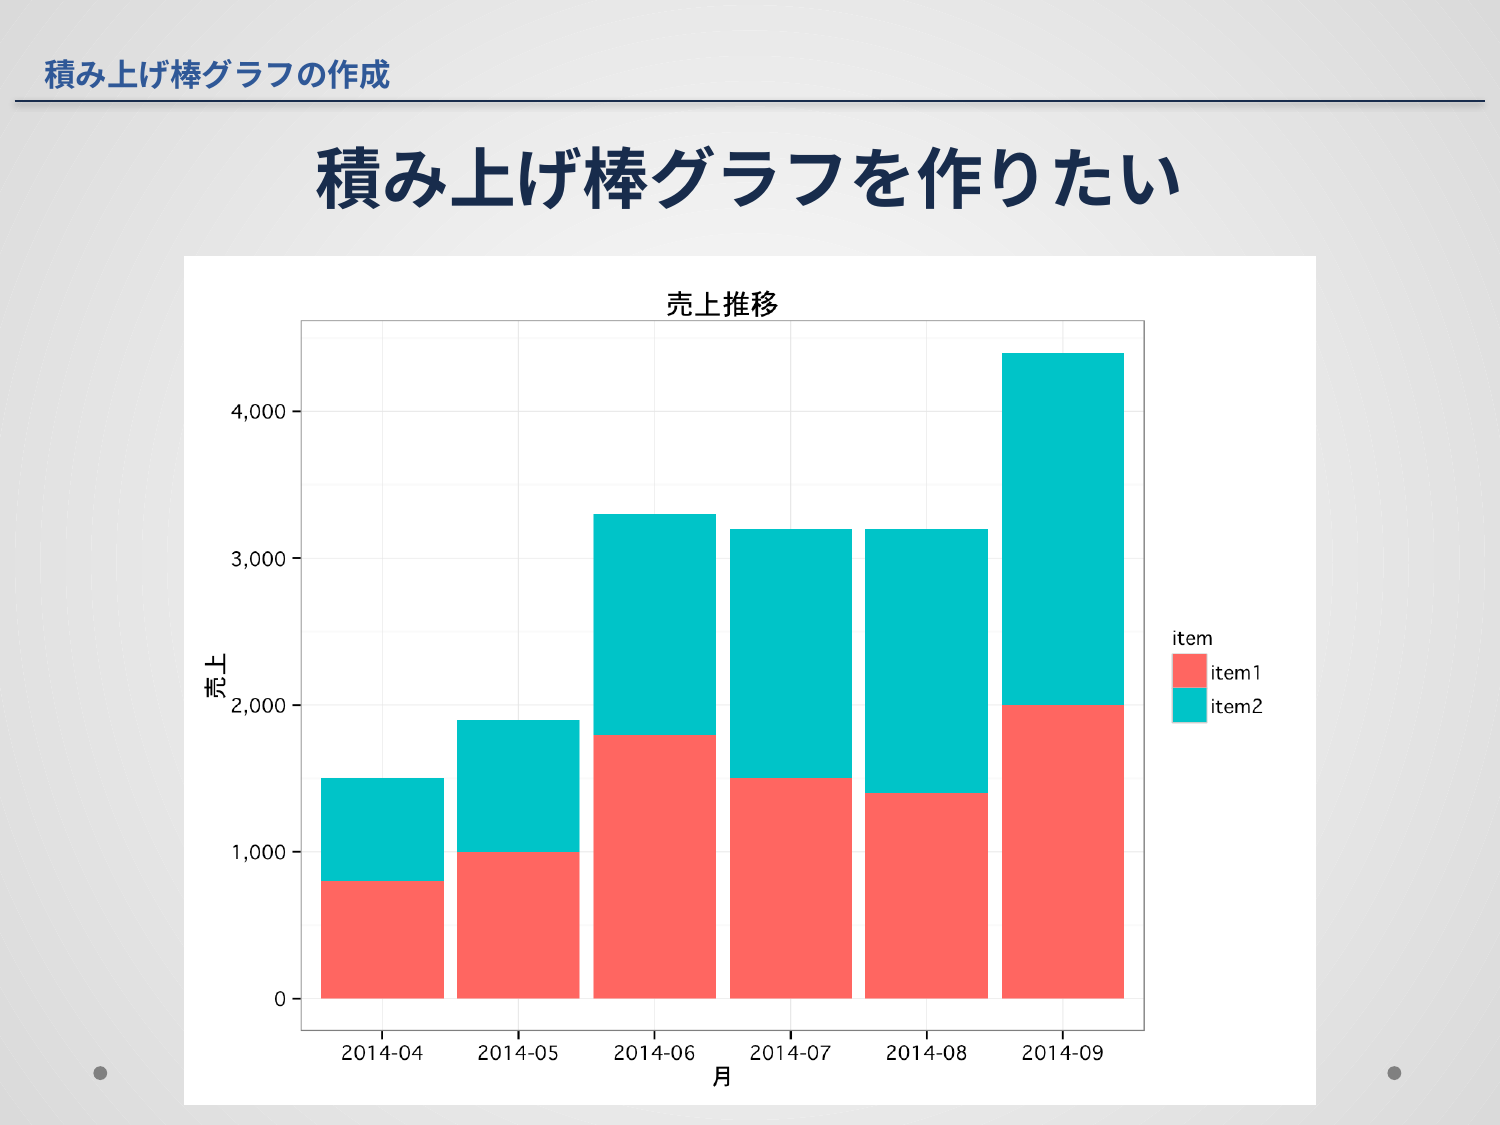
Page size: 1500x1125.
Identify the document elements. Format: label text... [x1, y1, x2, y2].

title 積み上げ棒グラフの作成 [29, 9, 1471, 97]
text_box 積み上げ棒グラフを作りたい [28, 129, 1471, 225]
picture [184, 256, 1316, 1105]
